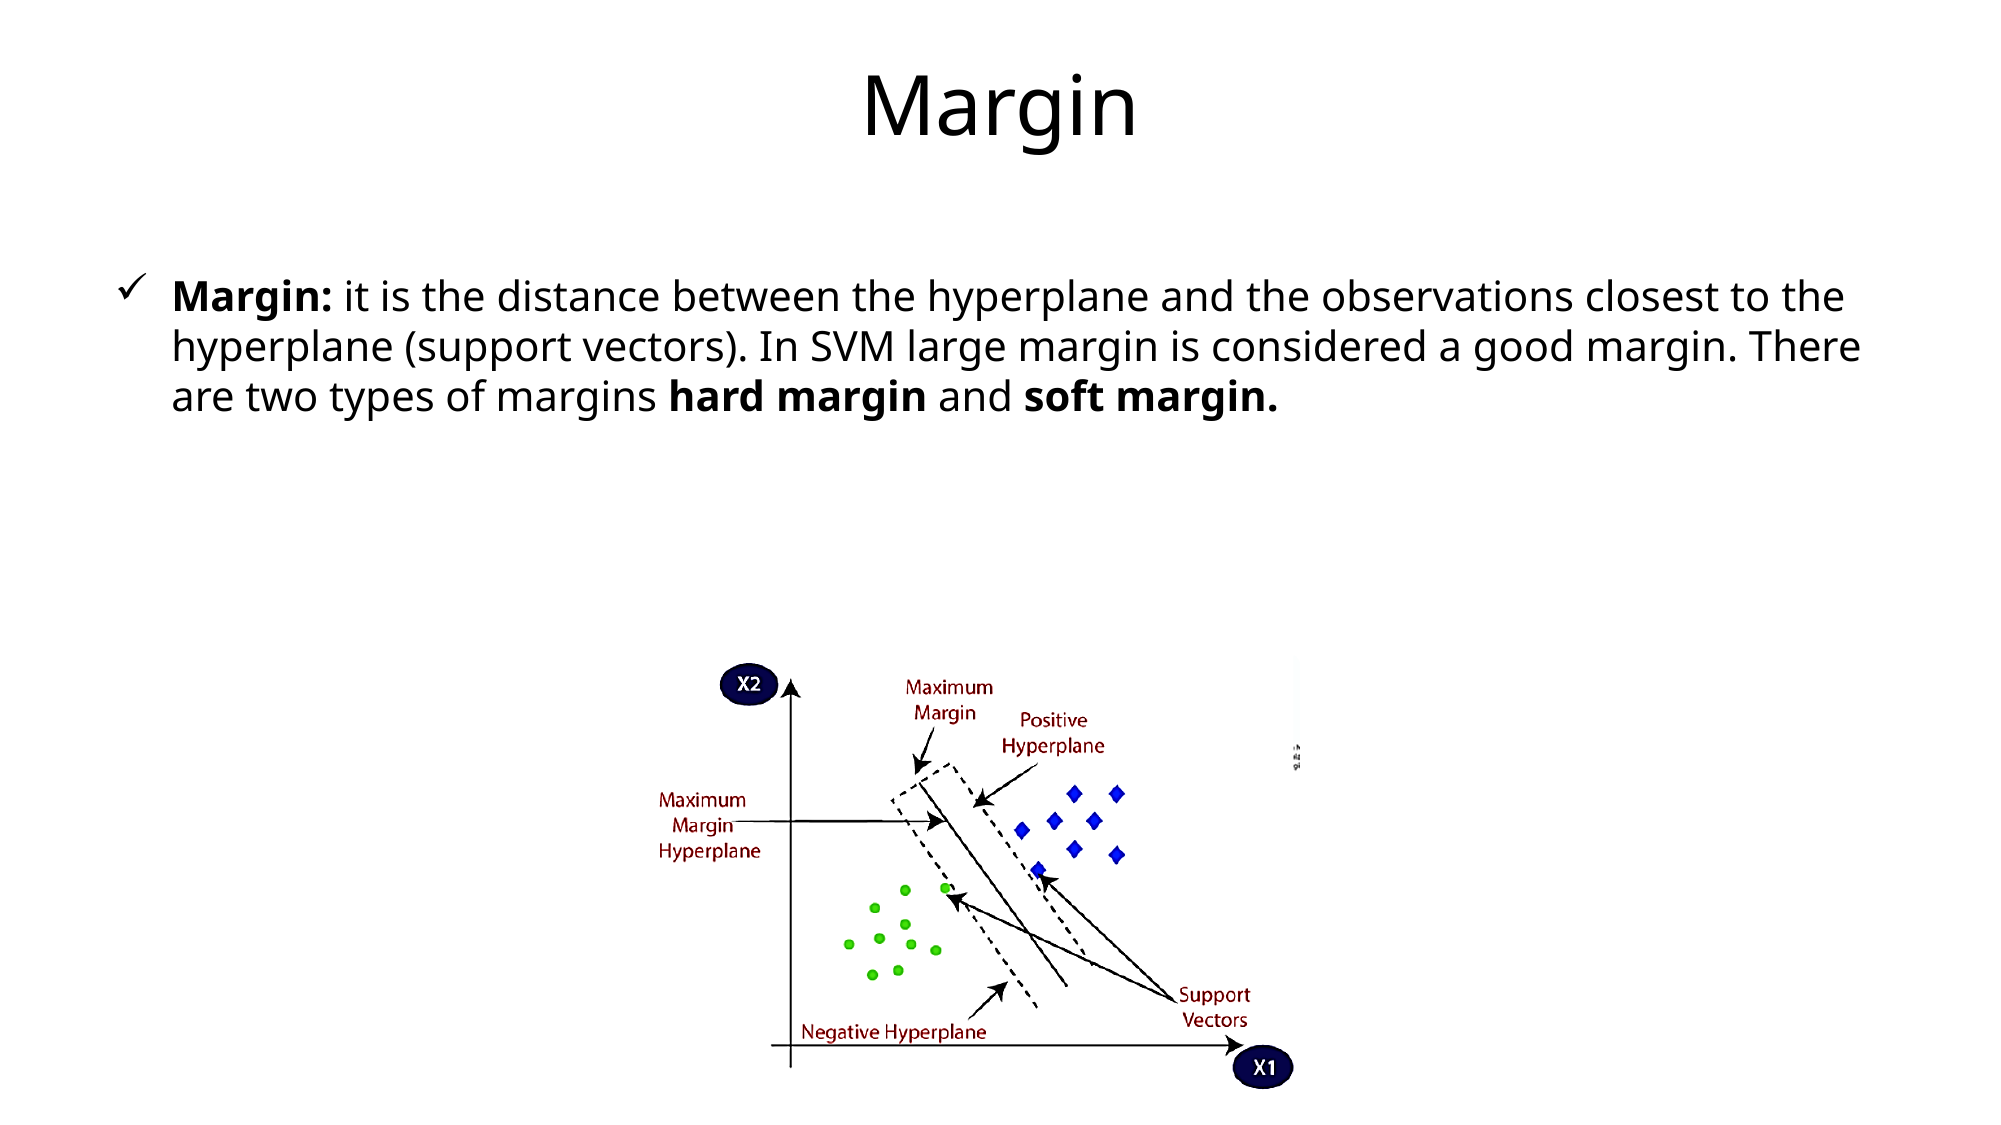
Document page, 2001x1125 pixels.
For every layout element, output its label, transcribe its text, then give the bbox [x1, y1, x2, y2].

list Margin: it is the distance between the hyperplane and the observations closest to the hyperplane (support vectors). In SVM large margin is considered a good margin. There are two types of margins hard margin and soft margin. [99, 262, 1900, 1005]
picture [599, 649, 1311, 1101]
title Margin [99, 45, 1900, 233]
